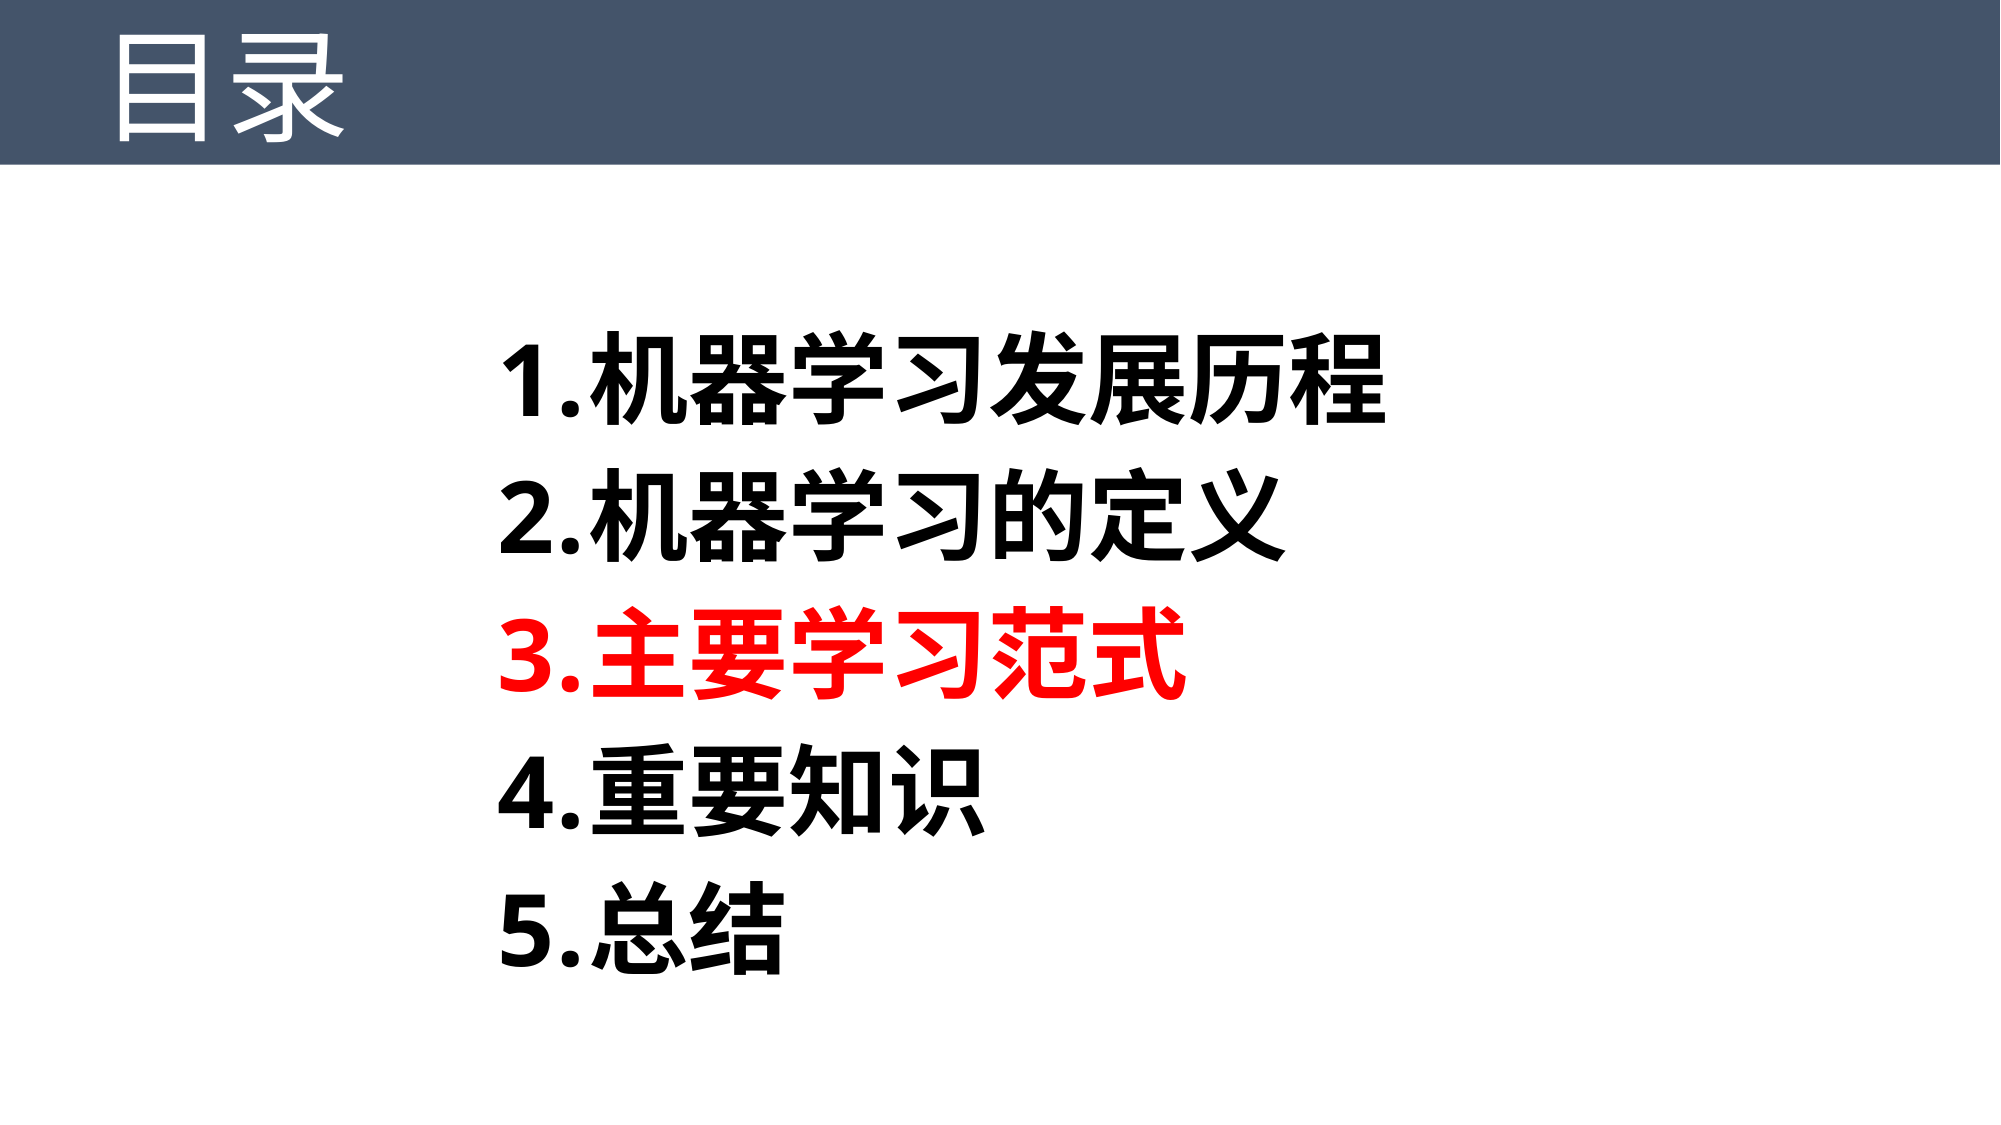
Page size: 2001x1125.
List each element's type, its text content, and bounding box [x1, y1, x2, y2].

text_box 机器学习发展历程 机器学习的定义 主要学习范式 重要知识 总结 [482, 291, 1649, 994]
text_box 目录 [0, 0, 2000, 165]
